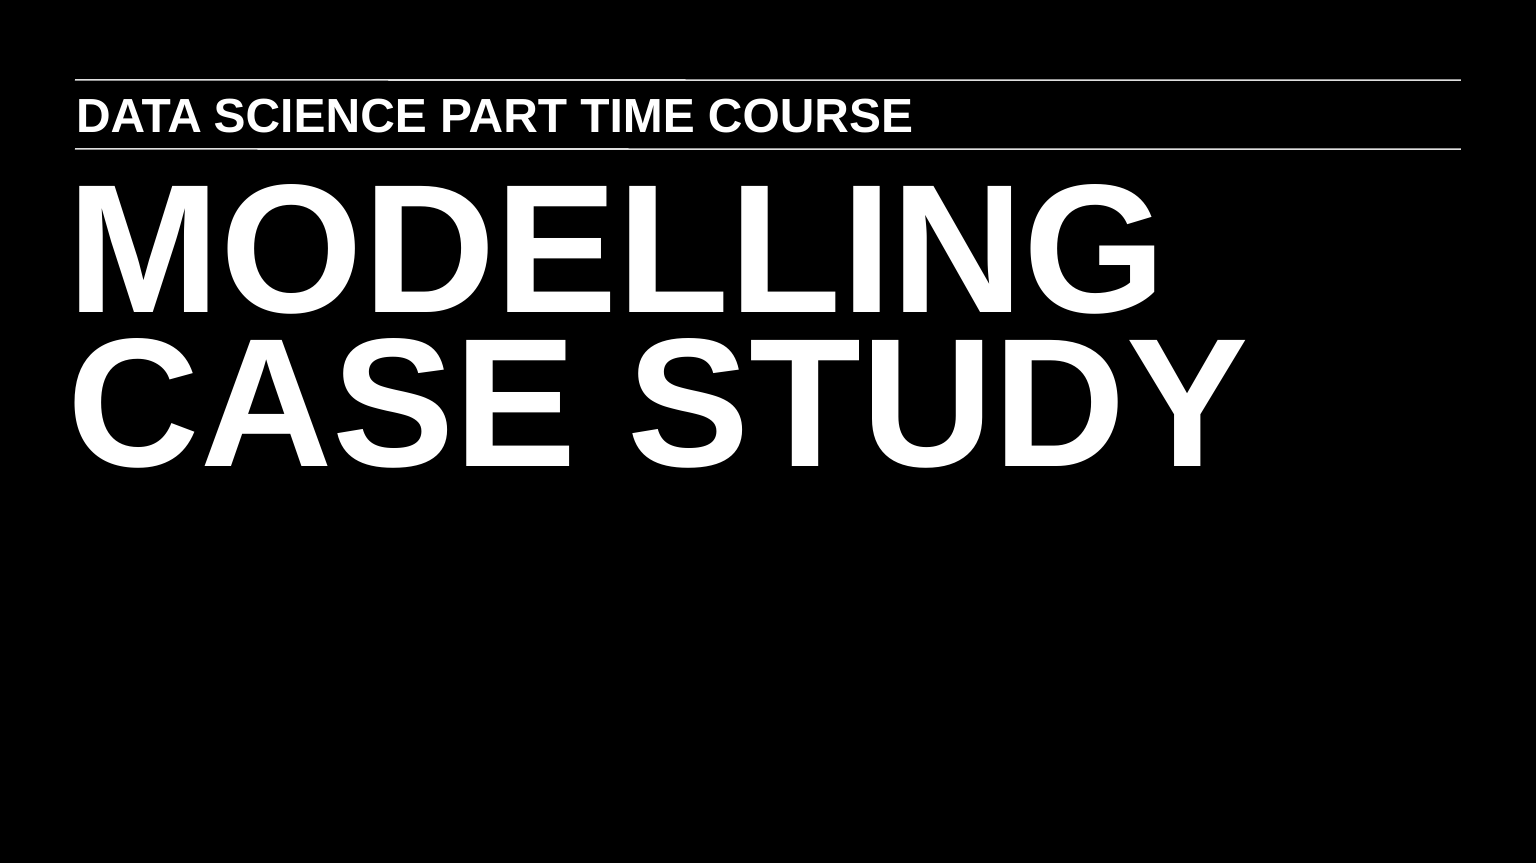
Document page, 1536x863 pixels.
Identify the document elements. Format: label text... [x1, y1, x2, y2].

title MODELLING CASE STUDY [56, 182, 1440, 823]
list DATA SCIENCE PART TIME COURSE [60, 80, 1112, 184]
